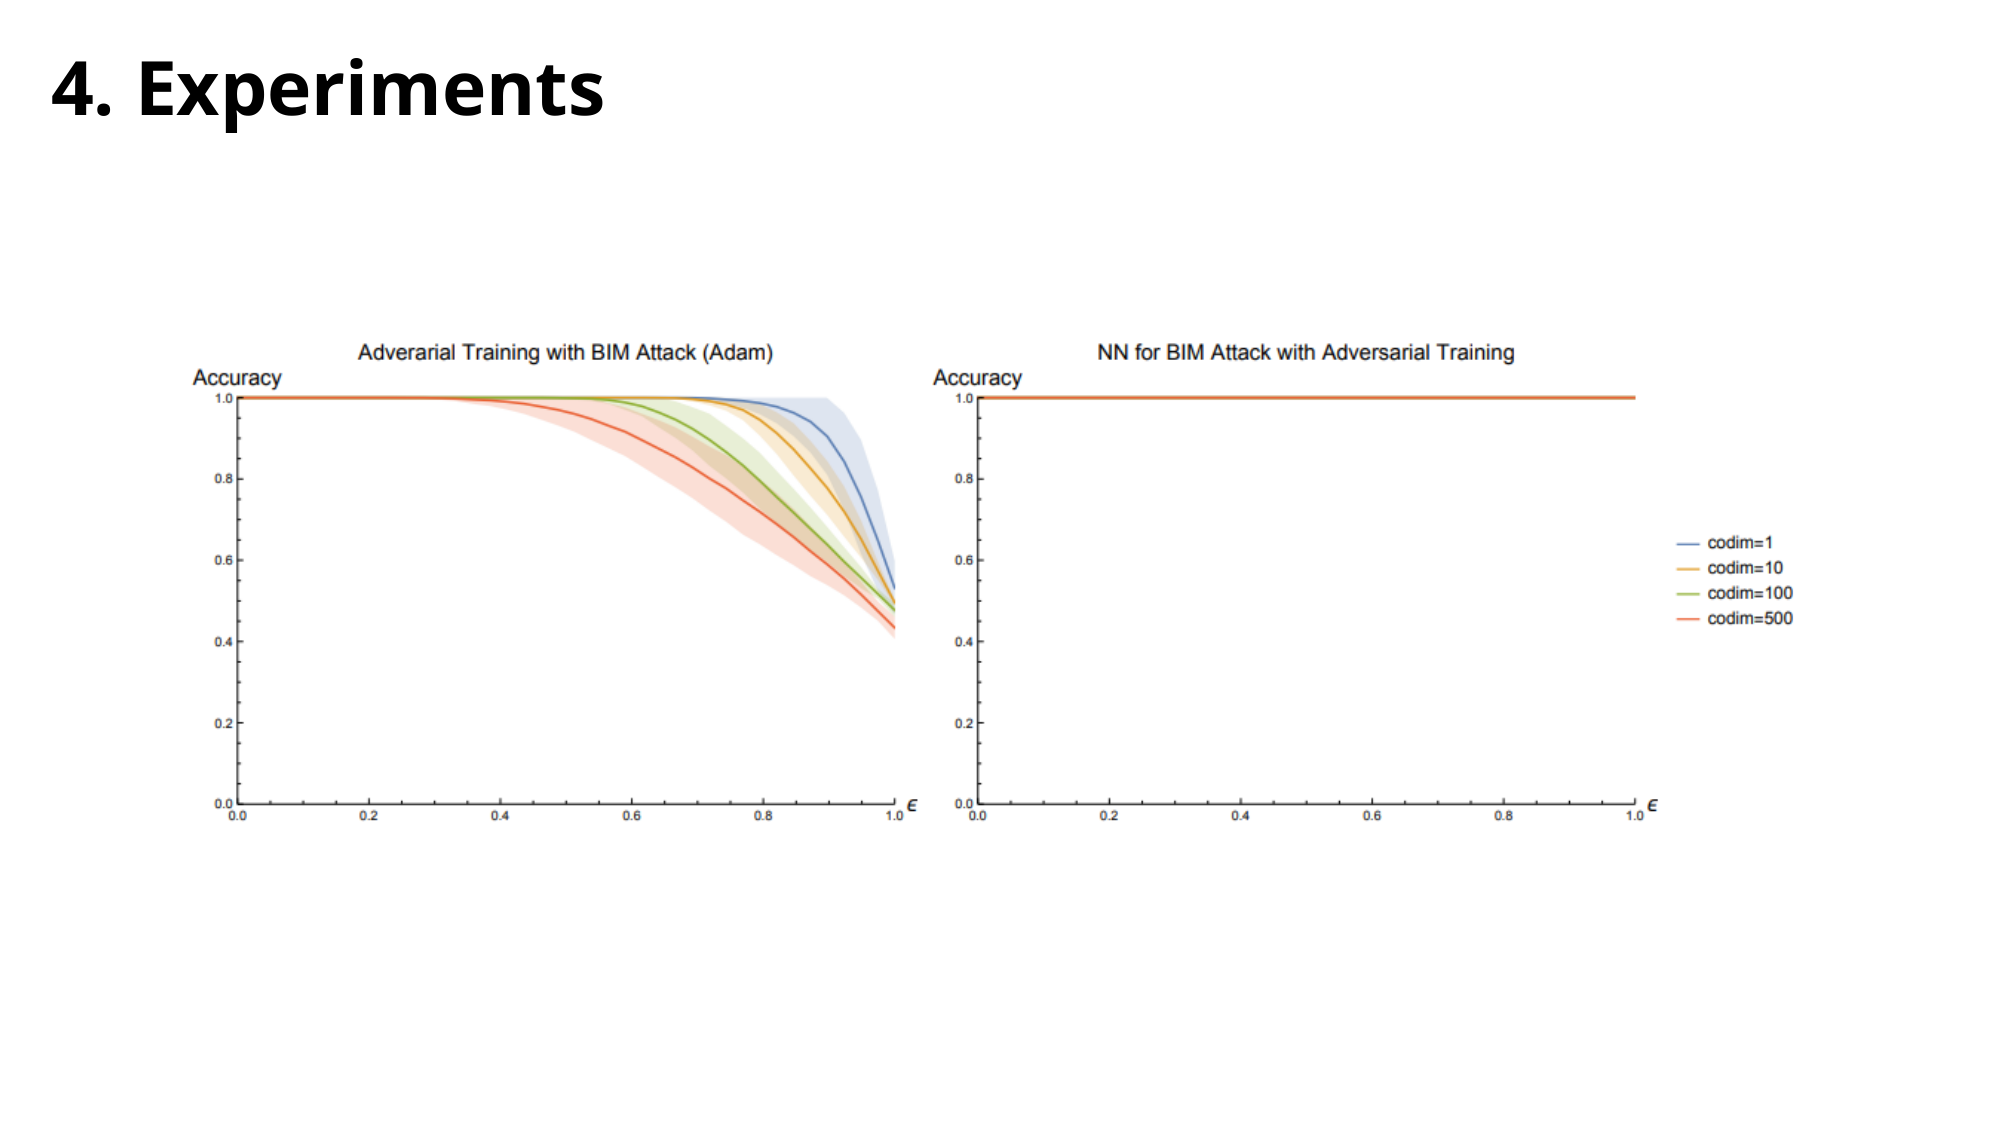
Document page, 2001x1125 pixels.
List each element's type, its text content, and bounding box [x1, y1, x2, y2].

picture [155, 305, 1845, 853]
text_box 4. Experiments [36, 32, 1996, 138]
